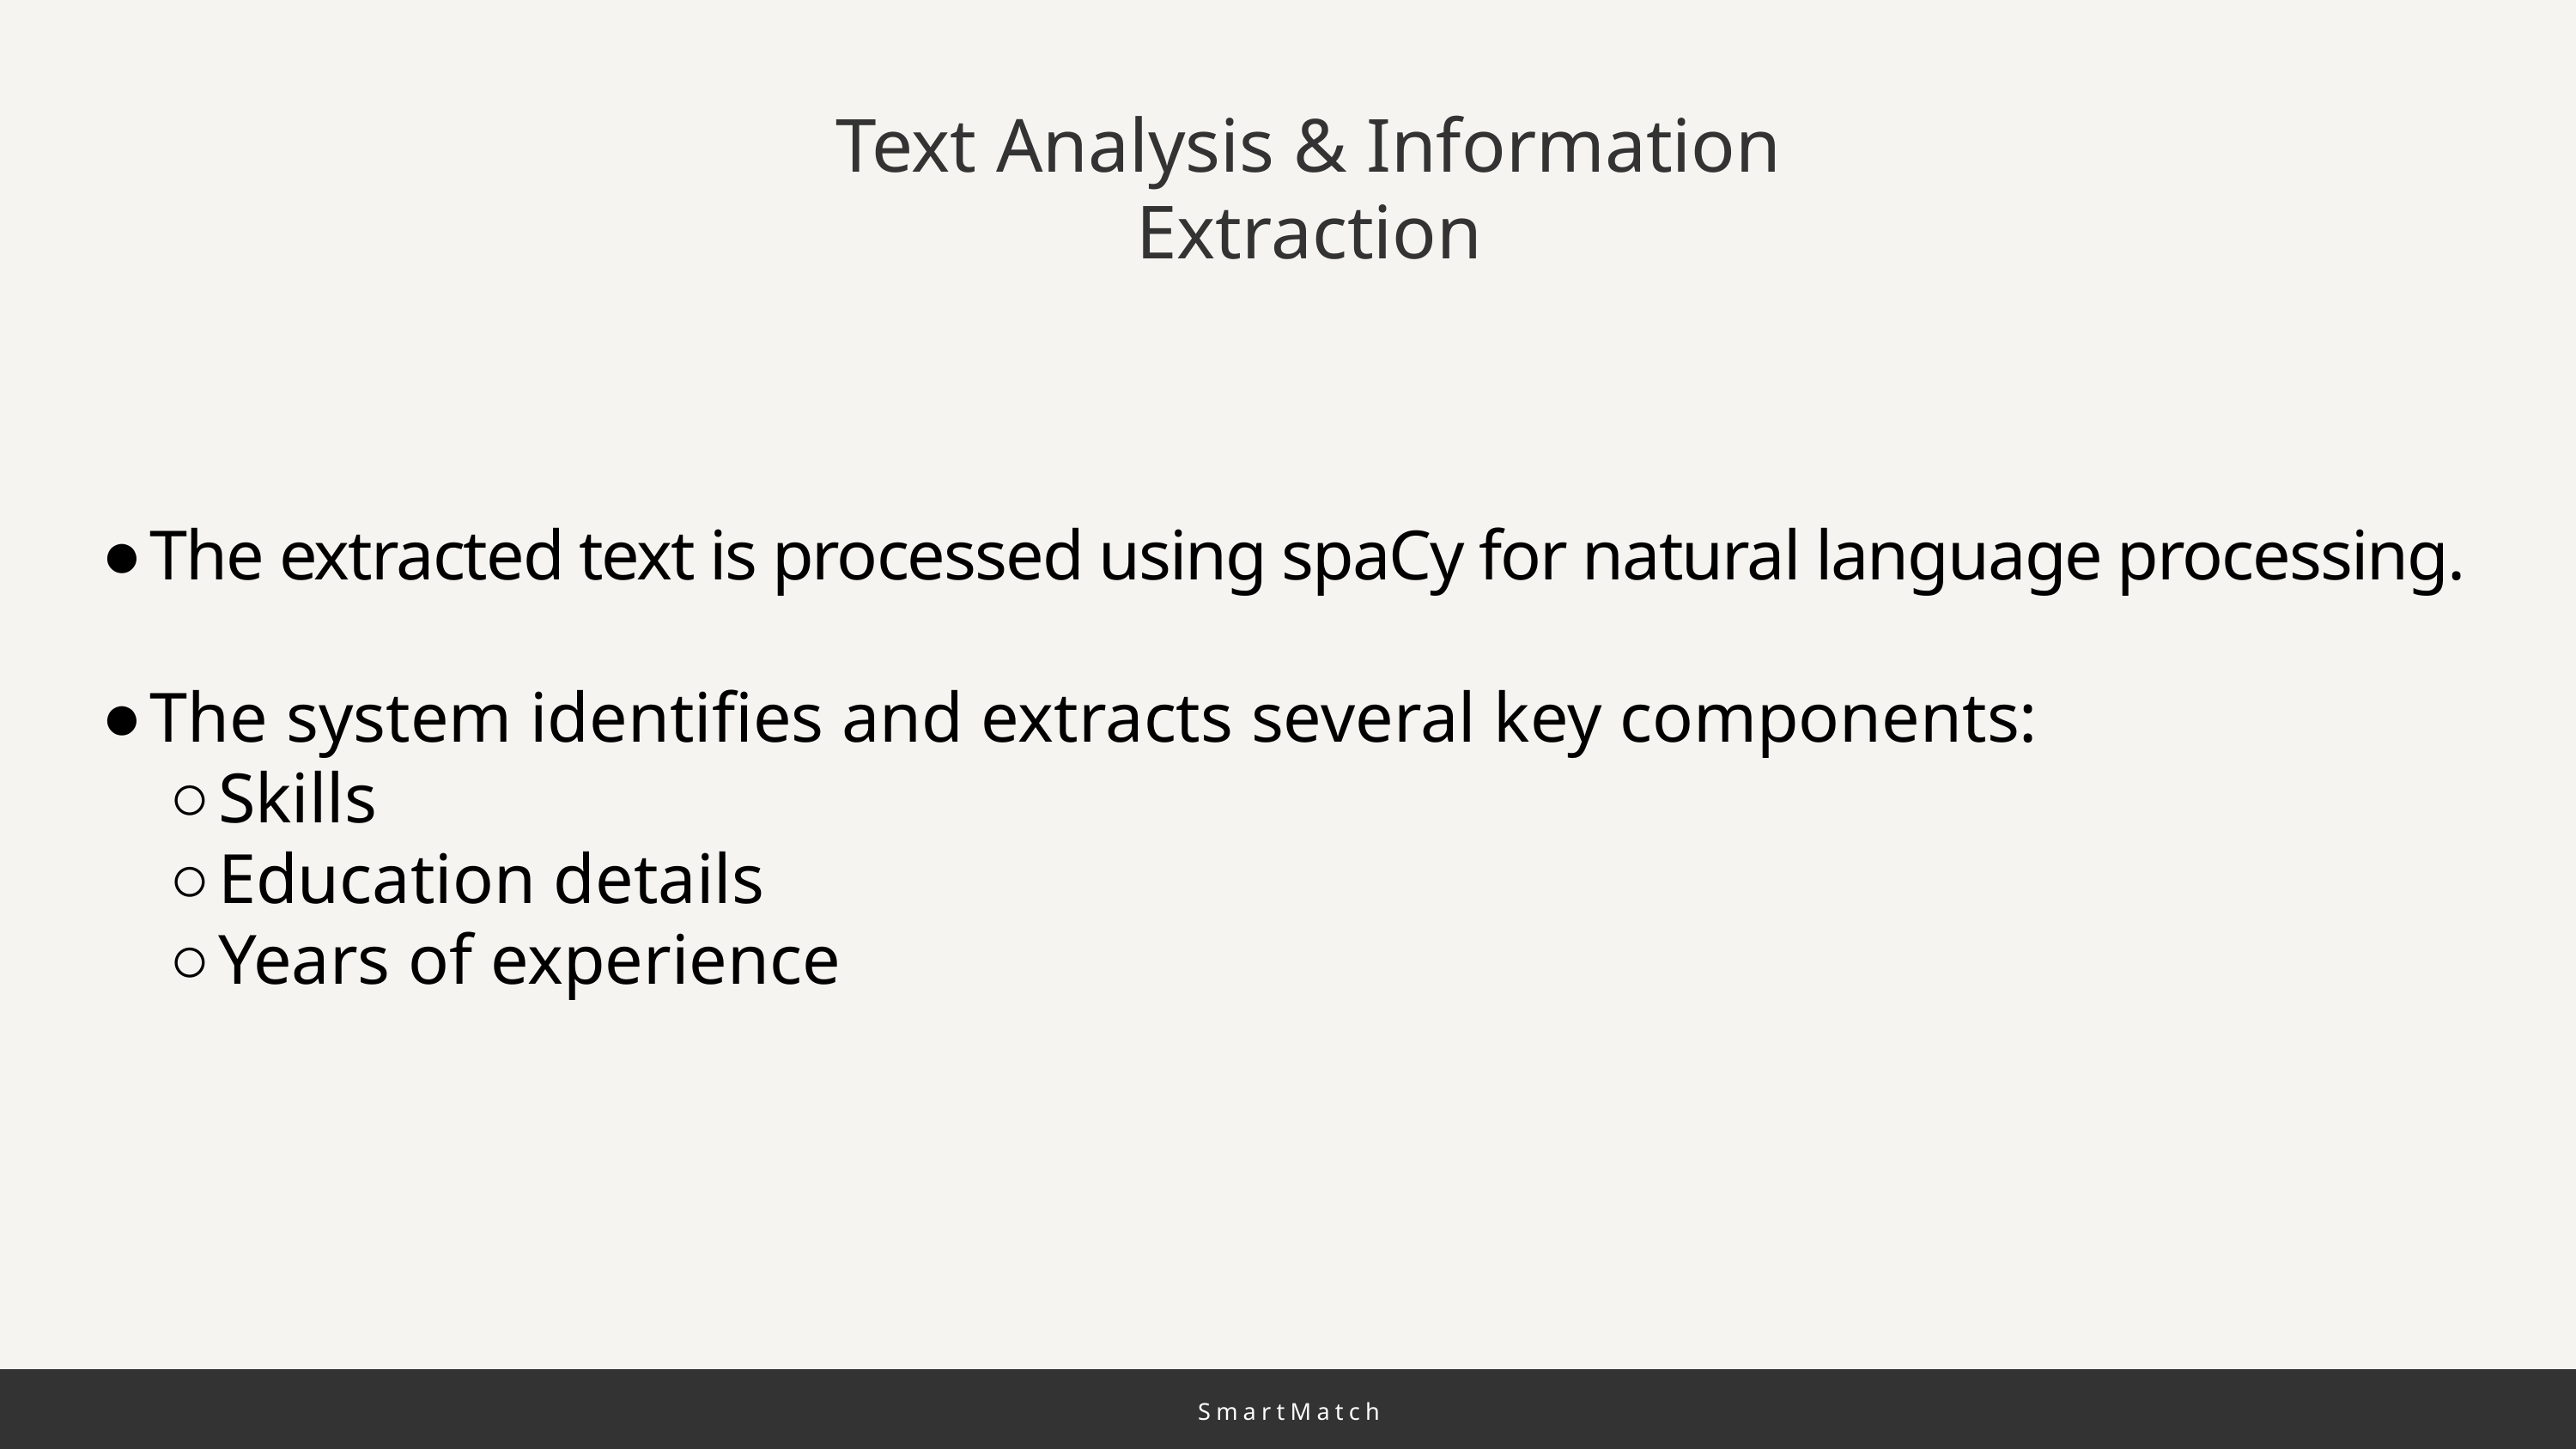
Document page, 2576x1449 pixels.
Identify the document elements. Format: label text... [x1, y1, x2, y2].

text_box The extracted text is processed using spaCy for natural language processing. The system identifies and extracts several key components: Skills Education details Years of experience [101, 514, 2488, 1104]
text_box Text Analysis & Information Extraction [767, 94, 1852, 285]
picture [0, 1369, 2576, 1449]
